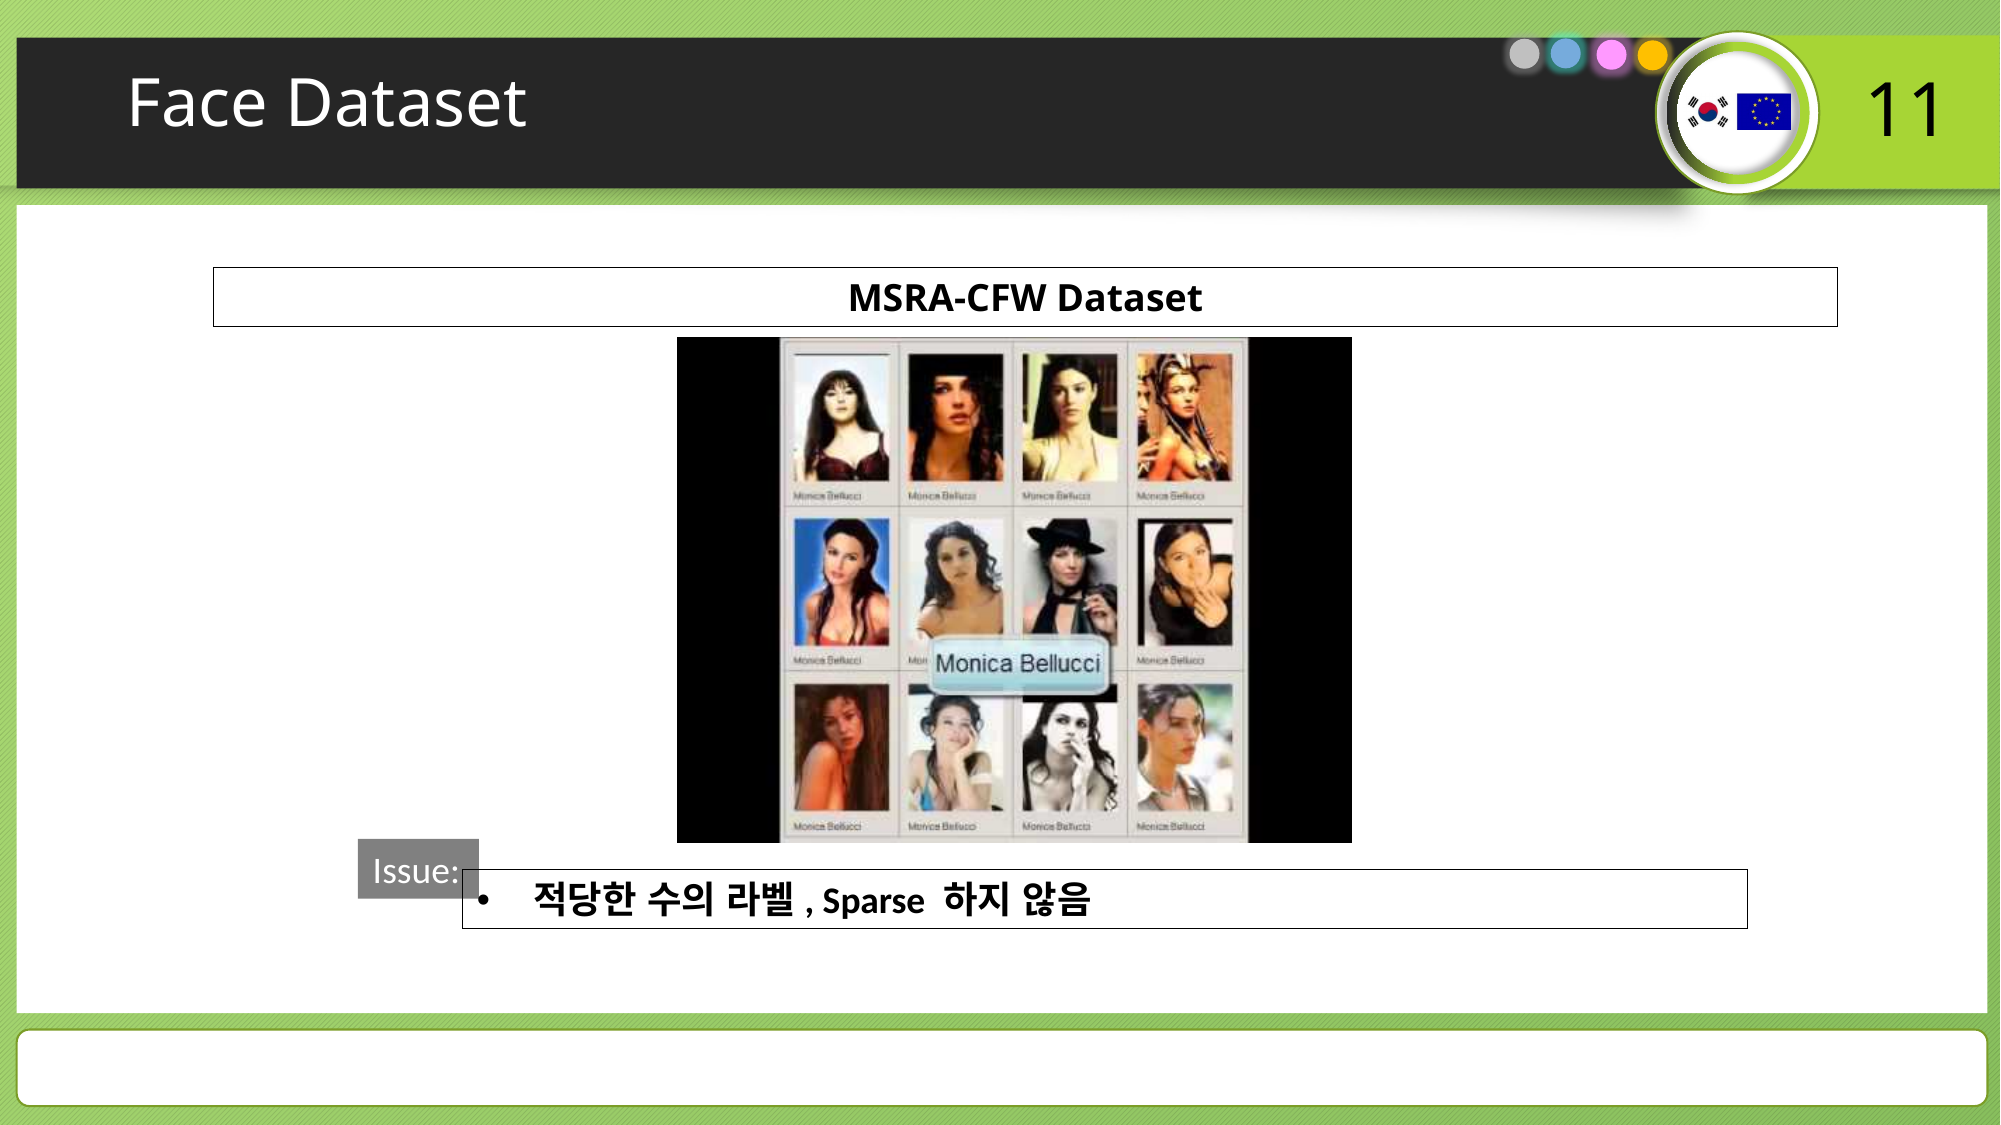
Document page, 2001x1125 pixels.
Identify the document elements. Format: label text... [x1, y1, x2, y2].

picture [0, 185, 1713, 239]
text_box MSRA-CFW Dataset [213, 267, 1838, 327]
title Face Dataset [111, 61, 1561, 150]
picture [677, 336, 1352, 844]
picture [1736, 189, 2000, 213]
slide_number 11 [1833, 90, 1966, 135]
picture [1683, 93, 1791, 130]
text_box 적당한 수의 라벨, Sparse 하지 않음 [462, 869, 1748, 929]
text_box Issue: [357, 838, 479, 899]
